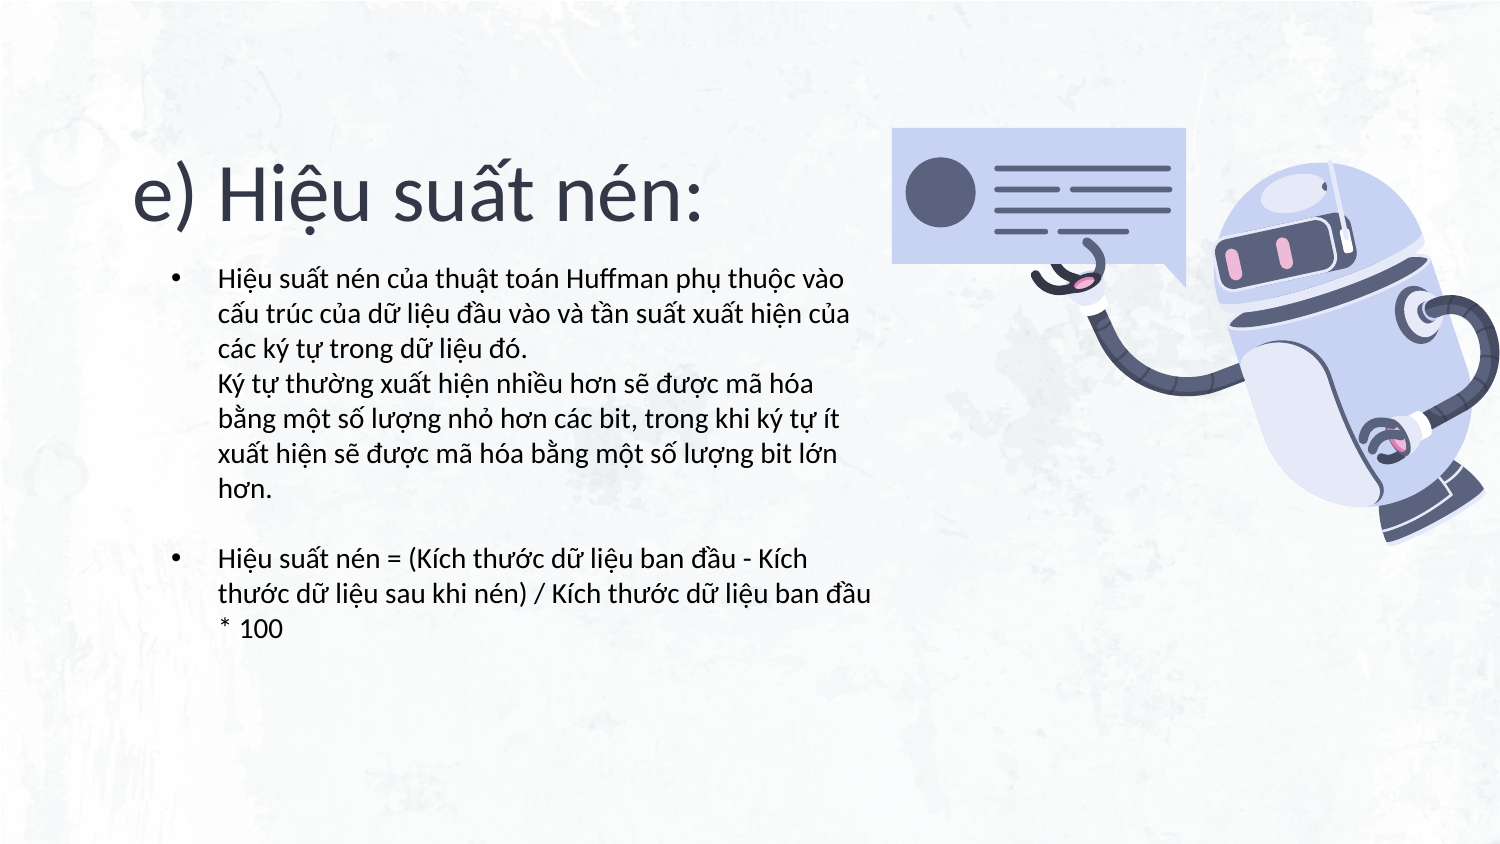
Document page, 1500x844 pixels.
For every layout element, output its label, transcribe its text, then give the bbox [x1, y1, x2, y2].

title e) Hiệu suất nén: [117, 108, 1383, 247]
text_box Hiệu suất nén của thuật toán Huffman phụ thuộc vào cấu trúc của dữ liệu đầu vào và tần suất xuất hiện của các ký tự trong dữ liệu đó. Ký tự thường xuất hiện nhiều hơn sẽ được mã hóa bằng một số lượng nhỏ hơn các bit, trong khi ký tự ít xuất hiện sẽ được mã hóa bằng một số lượng bit lớn hơn. Hiệu suất nén = (Kích thước dữ liệu ban đầu - Kích thước dữ liệu sau khi nén) / Kích thước dữ liệu ban đầu * 100 [156, 252, 894, 652]
picture [2, 2, 1500, 844]
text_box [891, 127, 1500, 547]
